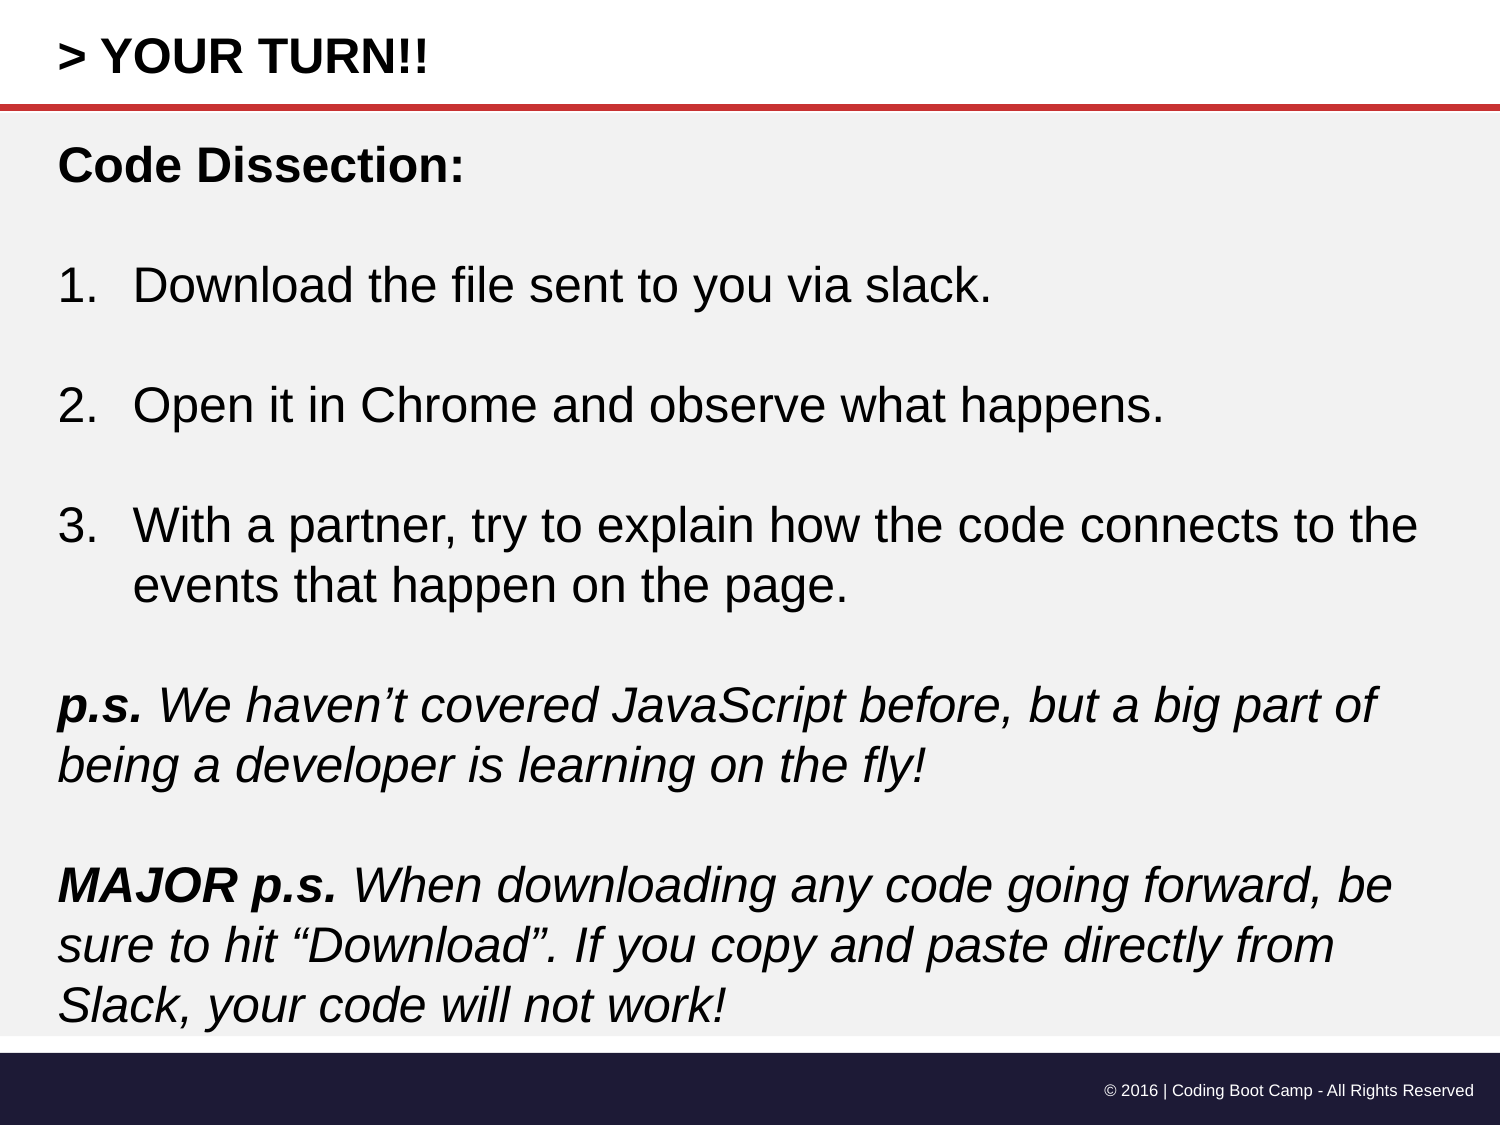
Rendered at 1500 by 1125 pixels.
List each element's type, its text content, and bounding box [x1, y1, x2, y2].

text_box [0, 113, 1500, 1037]
text_box Code Dissection: Download the file sent to you via slack. Open it in Chrome and observe what happens. With a partner, try to explain how the code connects to the events that happen on the page. p.s. We haven’t covered JavaScript before, but a big part of being a developer is learning on the fly! MAJOR p.s. When downloading any code going forward, be sure to hit “Download”. If you copy and paste directly from Slack, your code will not work! [49, 124, 1475, 1040]
text_box > YOUR TURN!! [50, 16, 913, 91]
